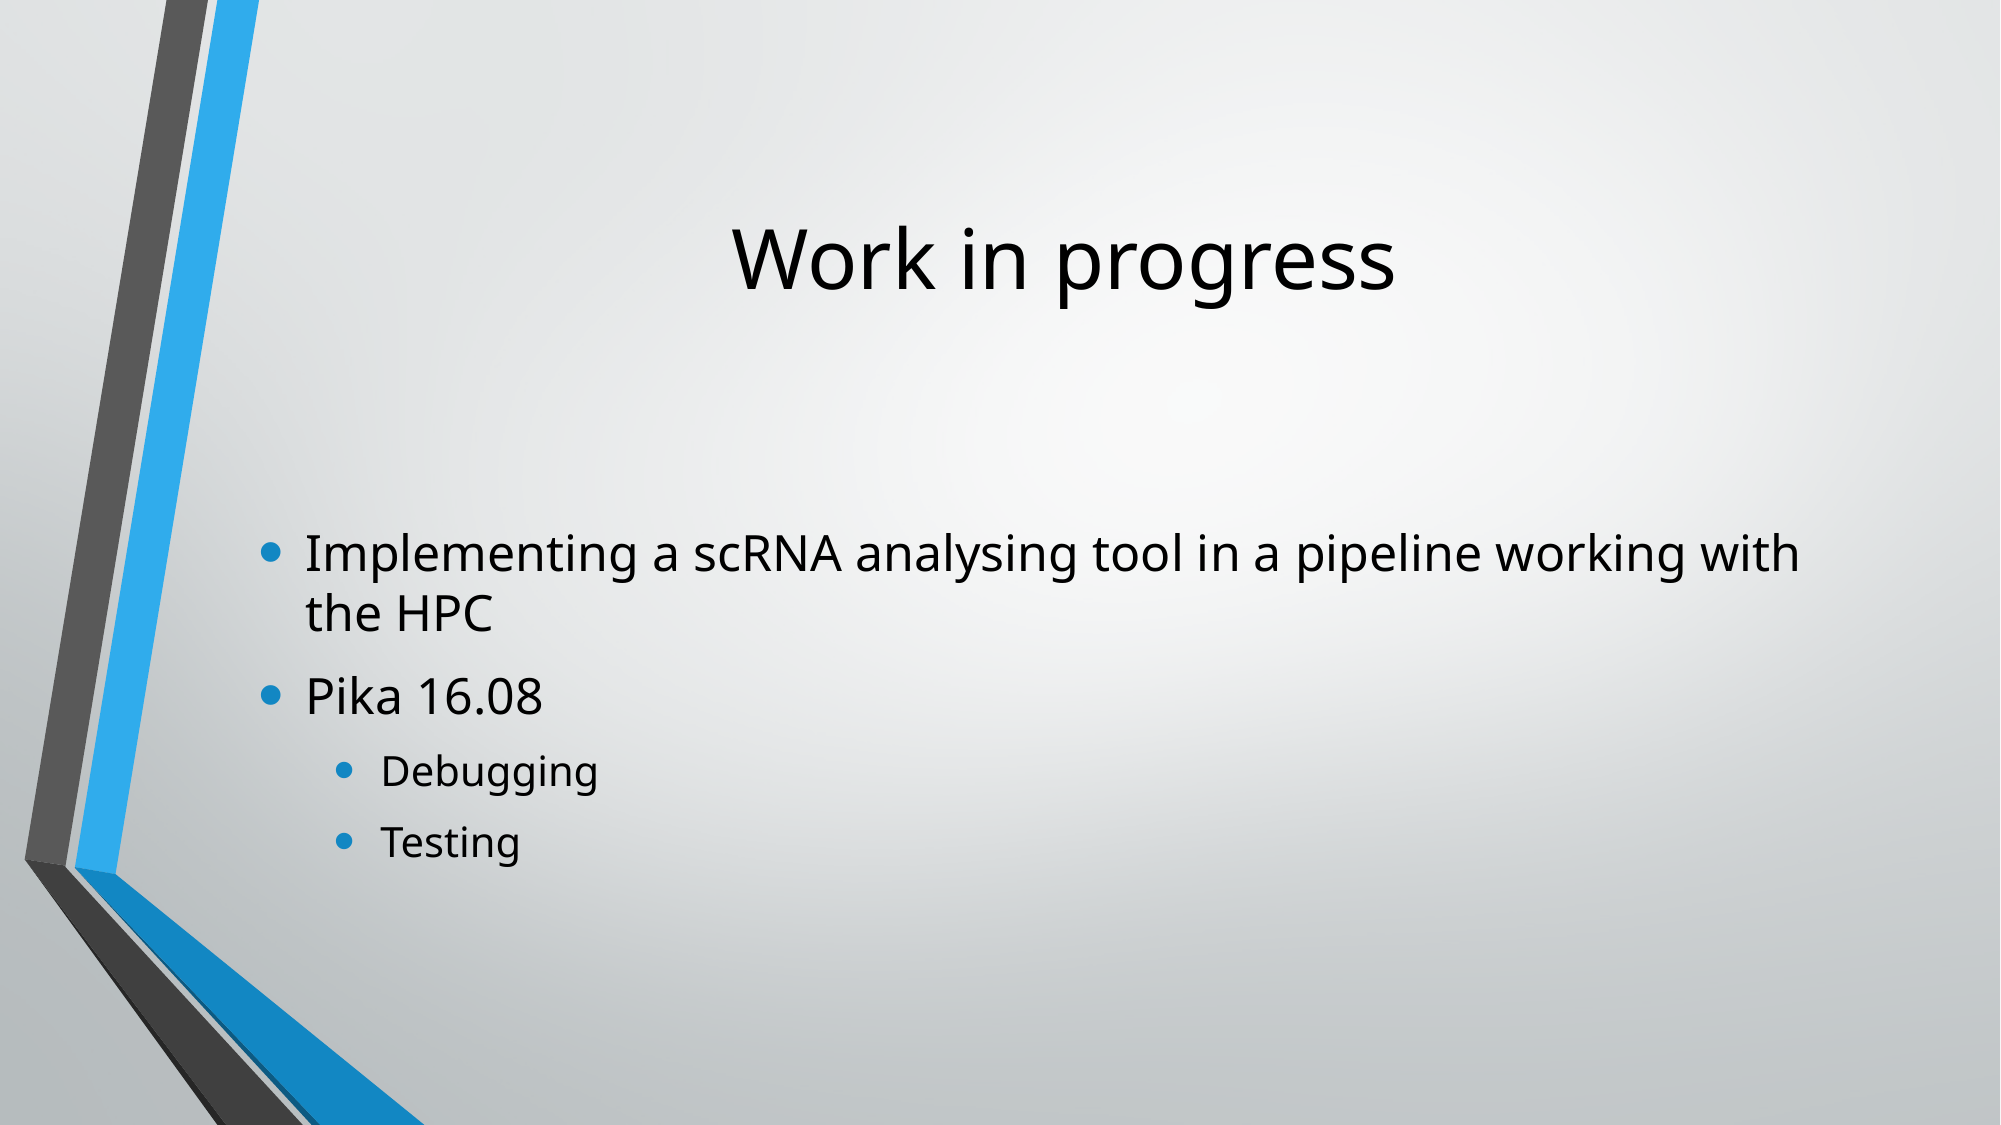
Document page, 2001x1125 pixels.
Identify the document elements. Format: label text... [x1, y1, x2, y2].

title Work in progress [243, 112, 1887, 400]
list Implementing a scRNA analysing tool in a pipeline working with the HPC Pika 16.08 Debugging Testing [243, 437, 1887, 950]
